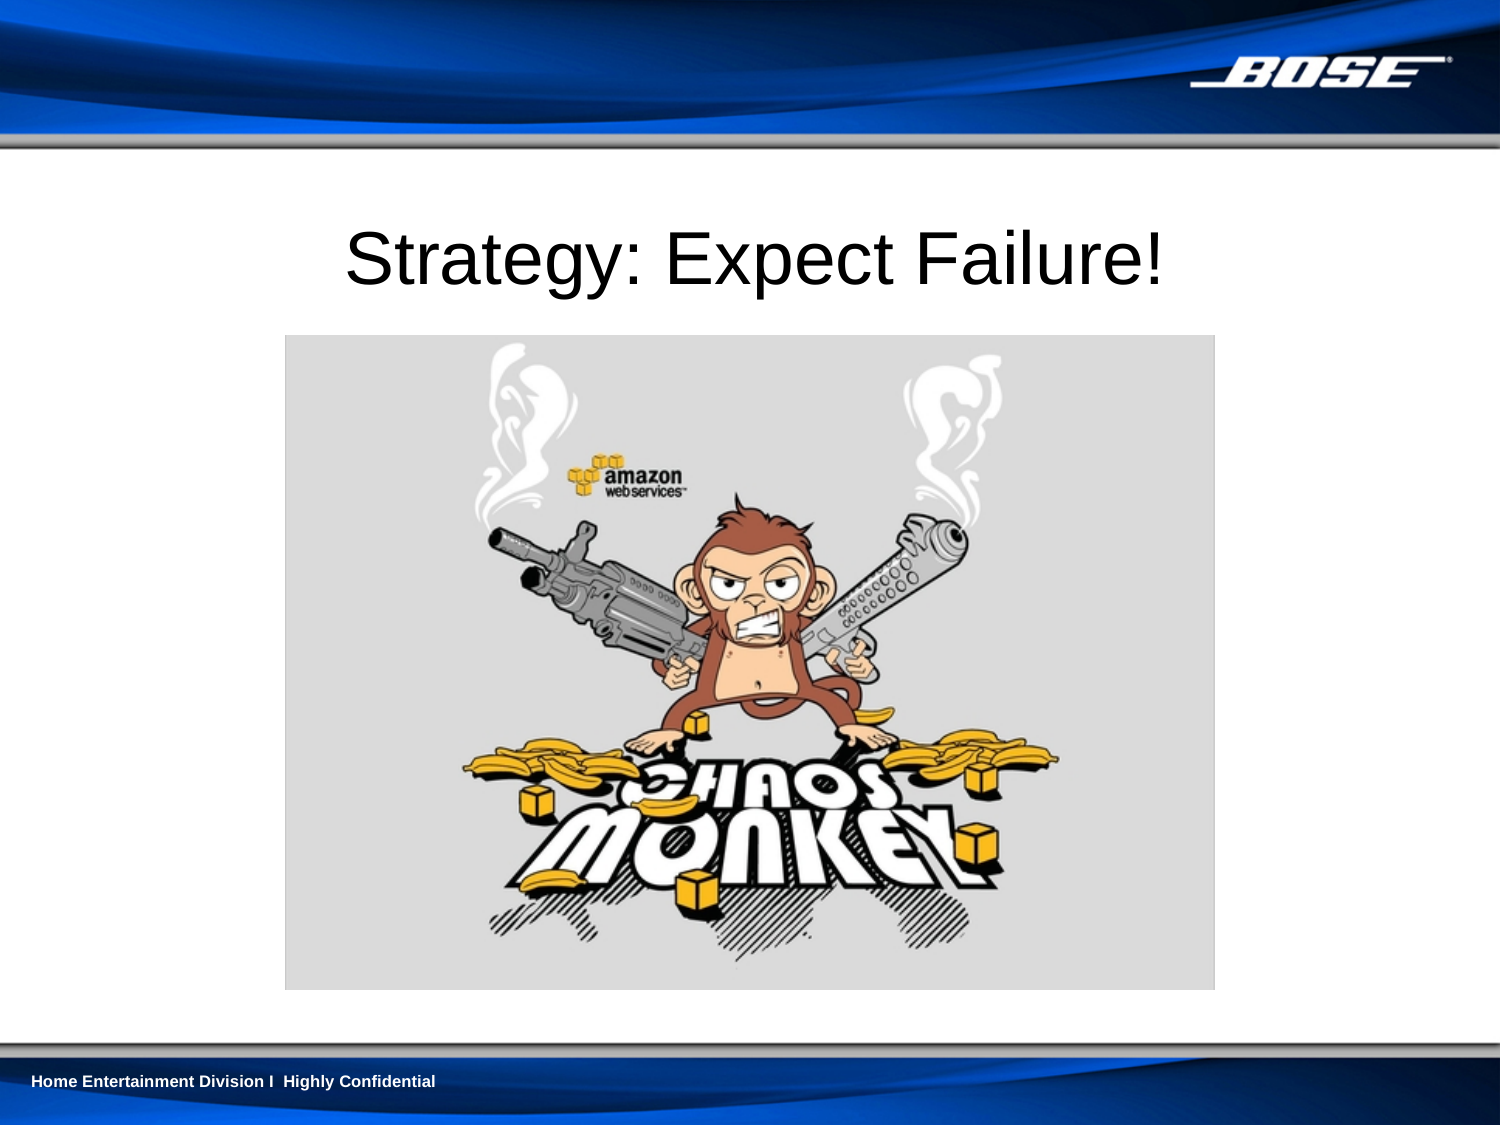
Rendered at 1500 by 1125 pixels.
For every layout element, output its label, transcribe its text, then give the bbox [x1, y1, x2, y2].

text_box Strategy: Expect Failure! [79, 174, 1430, 334]
picture [0, 0, 1500, 1125]
